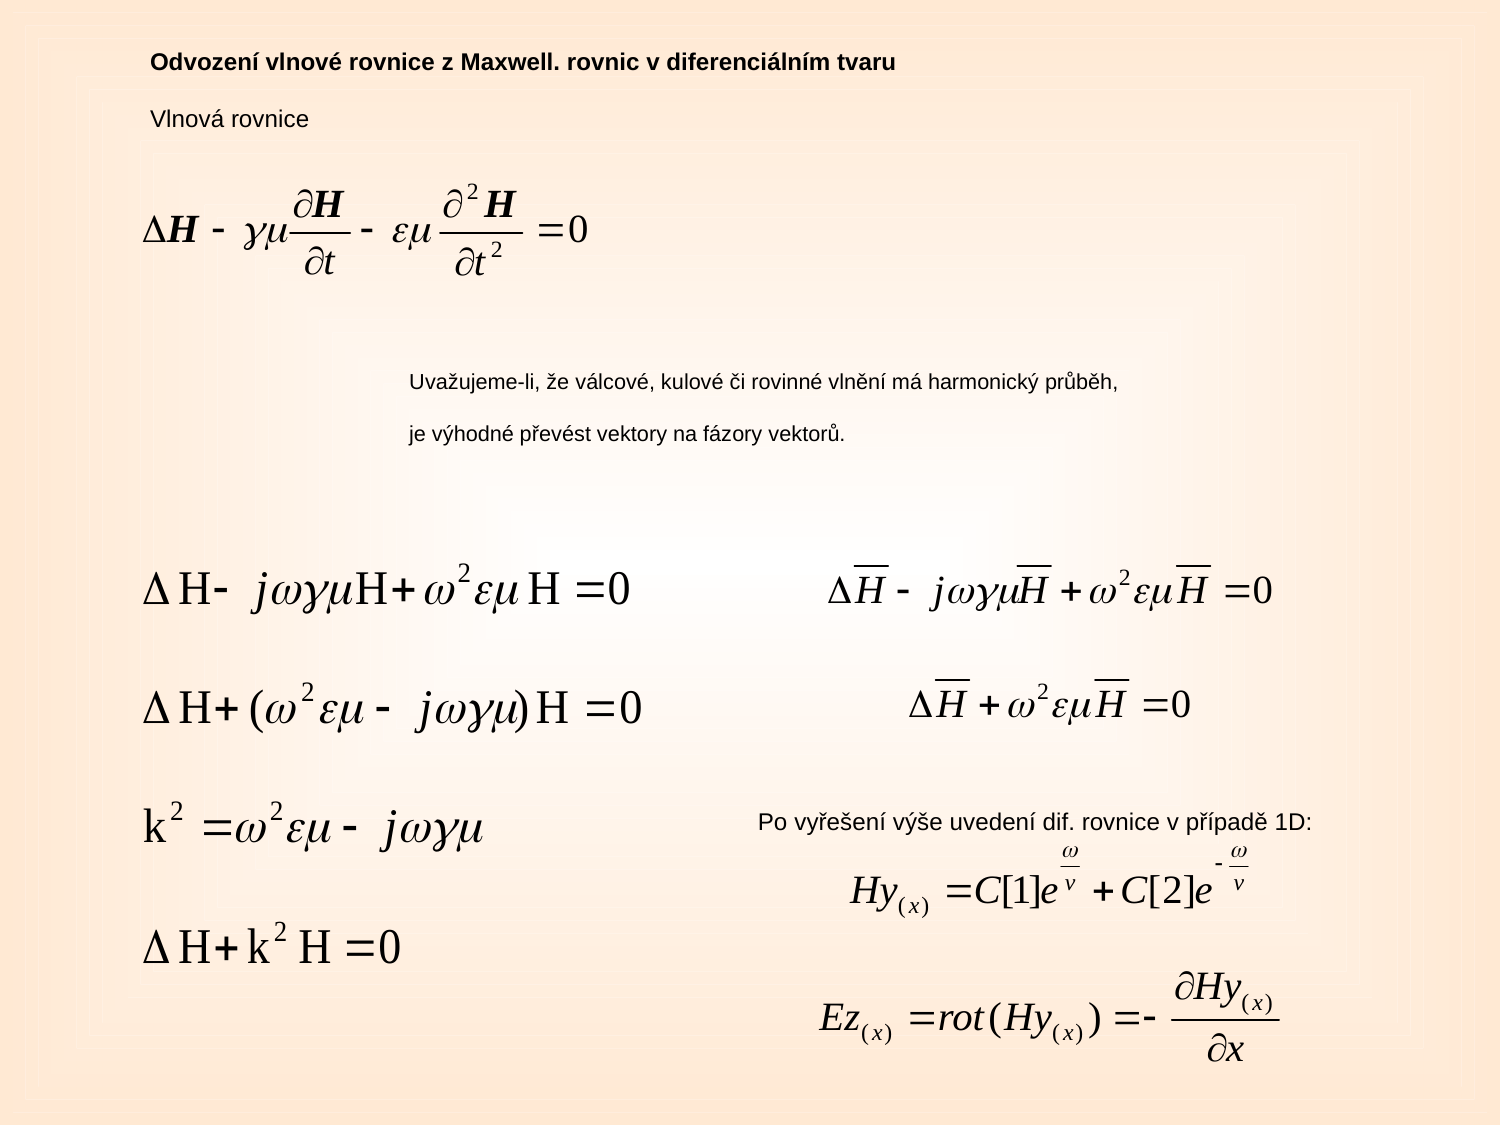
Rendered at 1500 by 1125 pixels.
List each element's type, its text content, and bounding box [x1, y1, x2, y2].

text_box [135, 909, 409, 976]
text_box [135, 172, 595, 283]
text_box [135, 790, 487, 863]
text_box Uvažujeme-li, že válcové, kulové či rovinné vlnění má harmonický průběh, je výhodné převést vektory na fázory vektorů. [394, 335, 1140, 504]
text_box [811, 959, 1288, 1071]
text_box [820, 556, 1280, 620]
text_box Po vyřešení výše uvedení dif. rovnice v případě 1D: [743, 770, 1329, 843]
text_box Odvození vlnové rovnice z Maxwell. rovnic v diferenciálním tvaru Vlnová rovnice [0, 0, 1500, 139]
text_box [135, 551, 640, 625]
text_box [902, 670, 1198, 735]
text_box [135, 670, 652, 744]
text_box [842, 832, 1257, 927]
